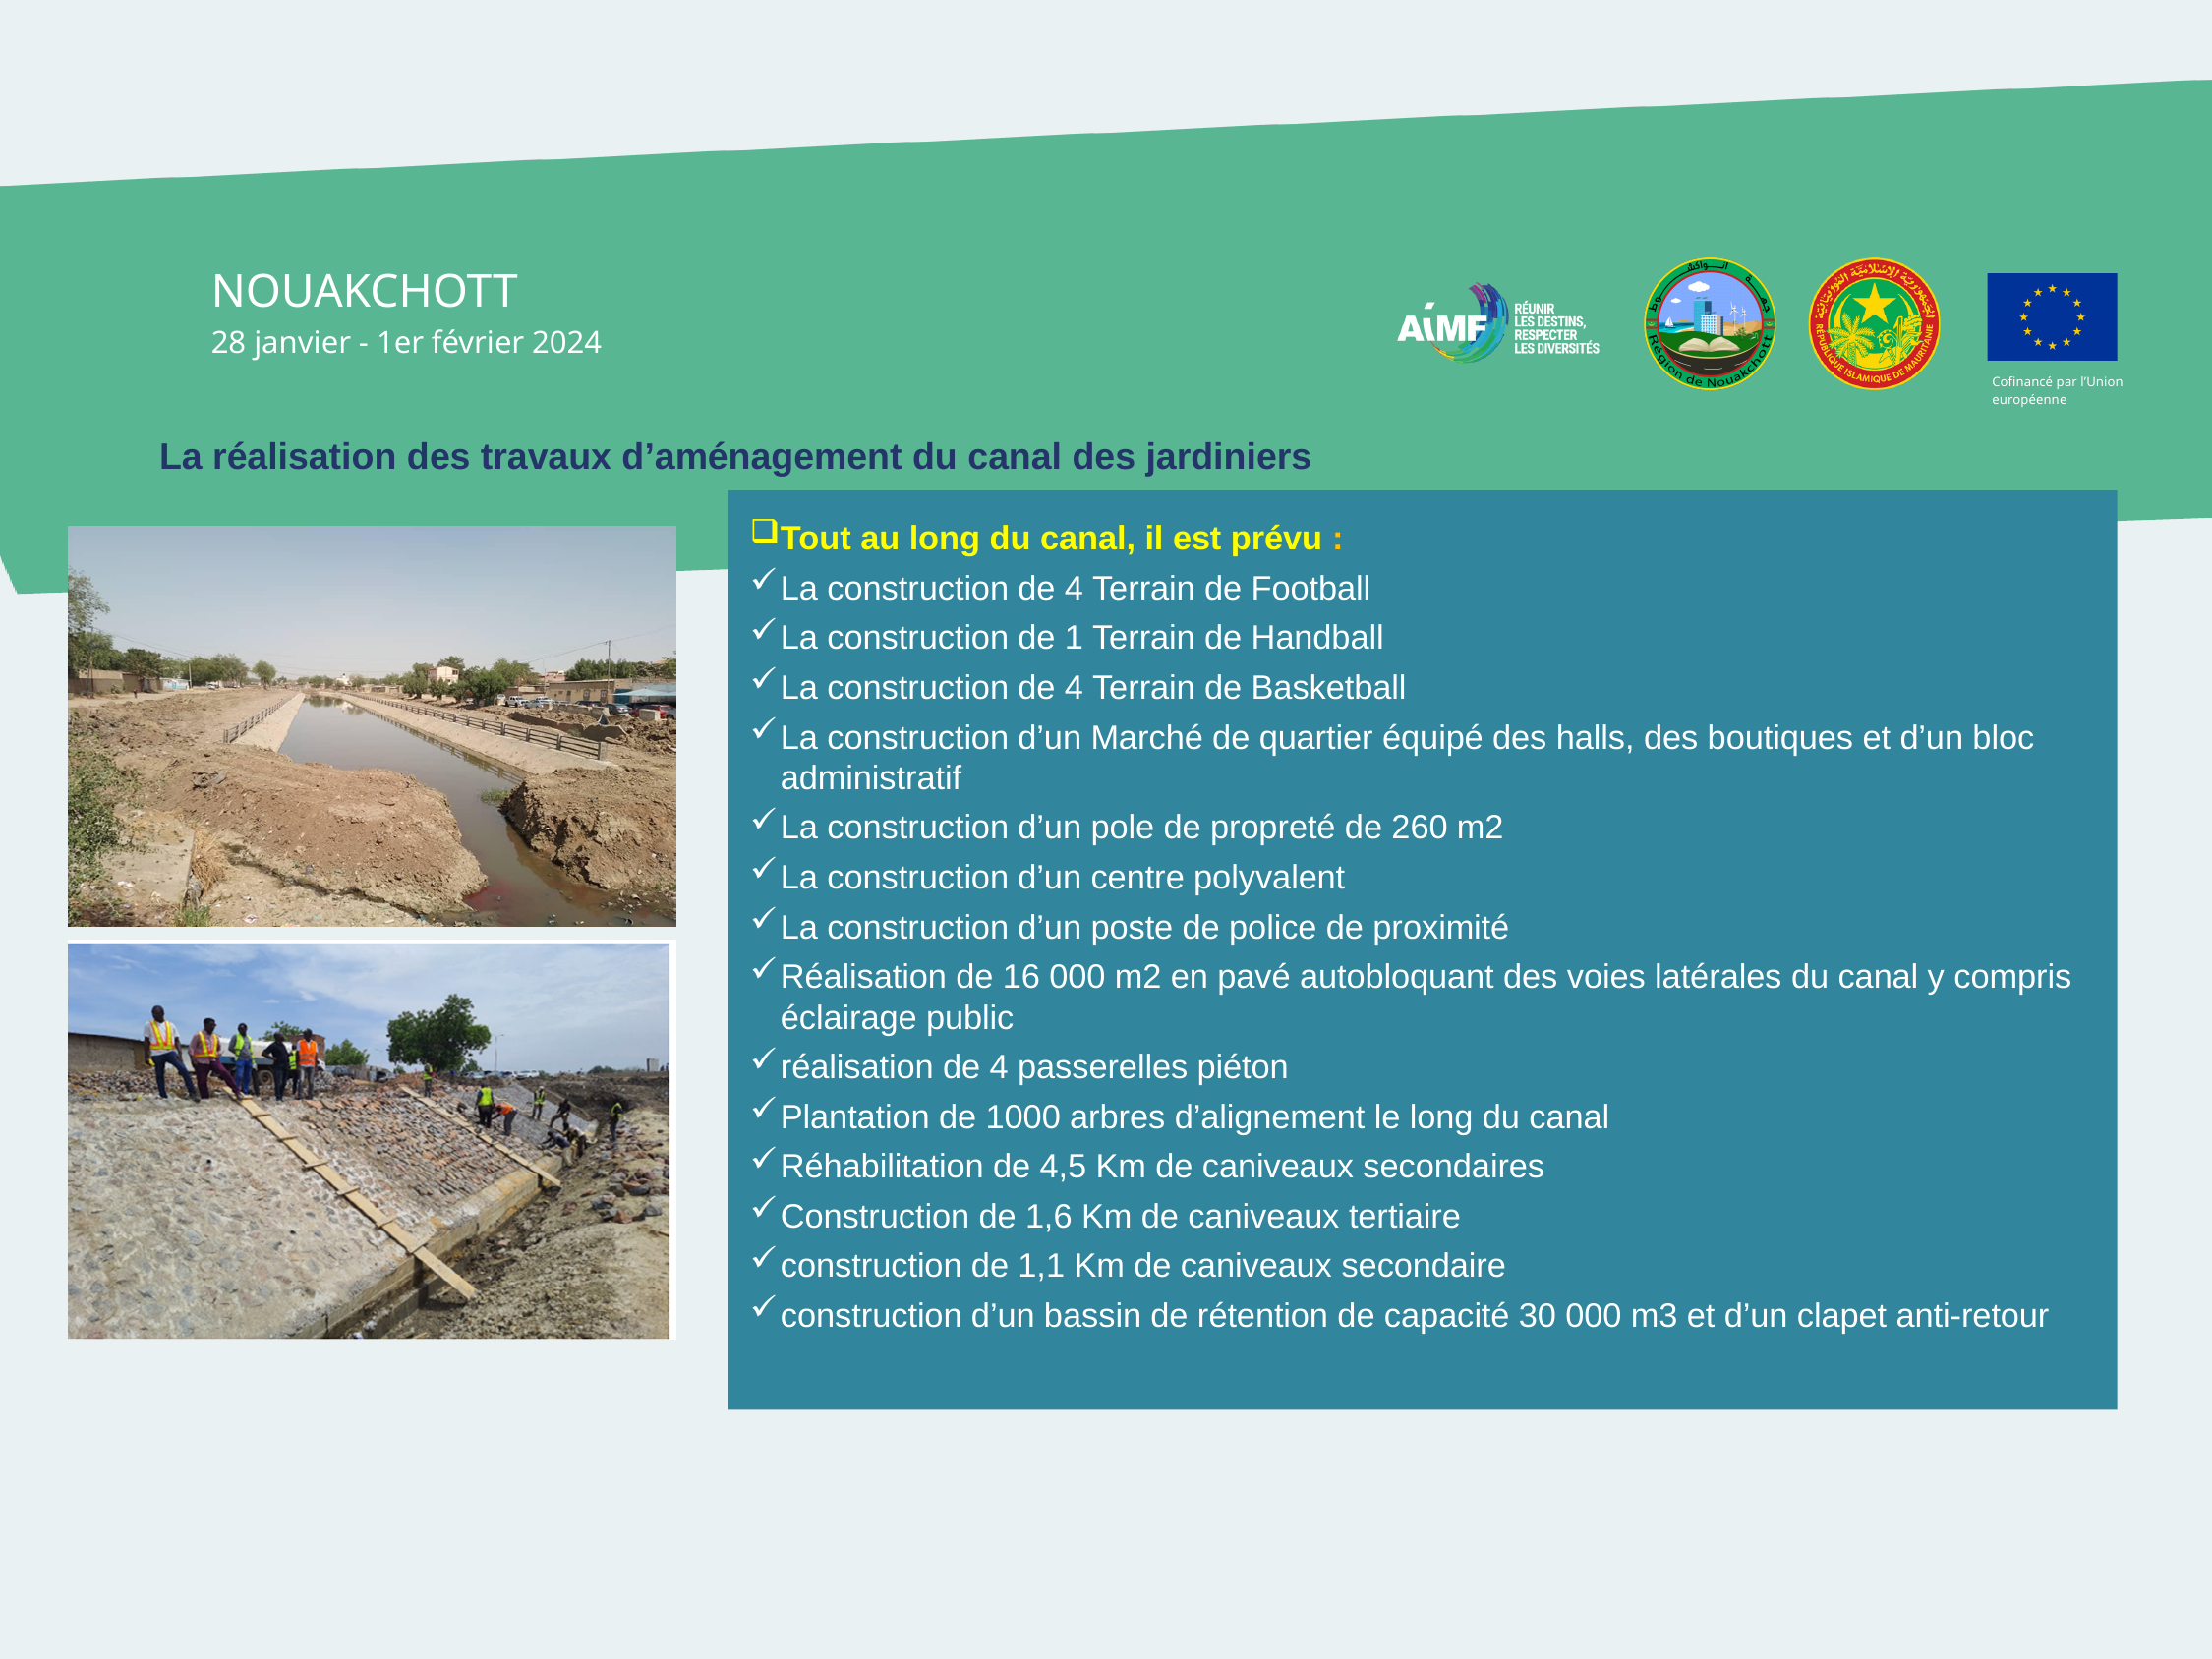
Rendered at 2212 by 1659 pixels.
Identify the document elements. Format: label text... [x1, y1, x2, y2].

text_box Tout au long du canal, il est prévu : La construction de 4 Terrain de Football La construction de 1 Terrain de Handball La construction de 4 Terrain de Basketball La construction d’un Marché de quartier équipé des halls, des boutiques et d’un bloc administratif La construction d’un pole de propreté de 260 m2 La construction d’un centre polyvalent La construction d’un poste de police de proximité Réalisation de 16 000 m2 en pavé autobloquant des voies latérales du canal y compris éclairage public réalisation de 4 passerelles piéton Plantation de 1000 arbres d’alignement le long du canal Réhabilitation de 4,5 Km de caniveaux secondaires Construction de 1,6 Km de caniveaux tertiaire construction de 1,1 Km de caniveaux secondaire construction d’un bassin de rétention de capacité 30 000 m3 et d’un clapet anti-retour [728, 490, 2118, 1410]
text_box La réalisation des travaux d’aménagement du canal des jardiniers [159, 396, 1607, 478]
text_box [1380, 257, 2125, 408]
text_box [0, 74, 2212, 595]
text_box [210, 252, 676, 357]
picture [67, 526, 676, 1341]
